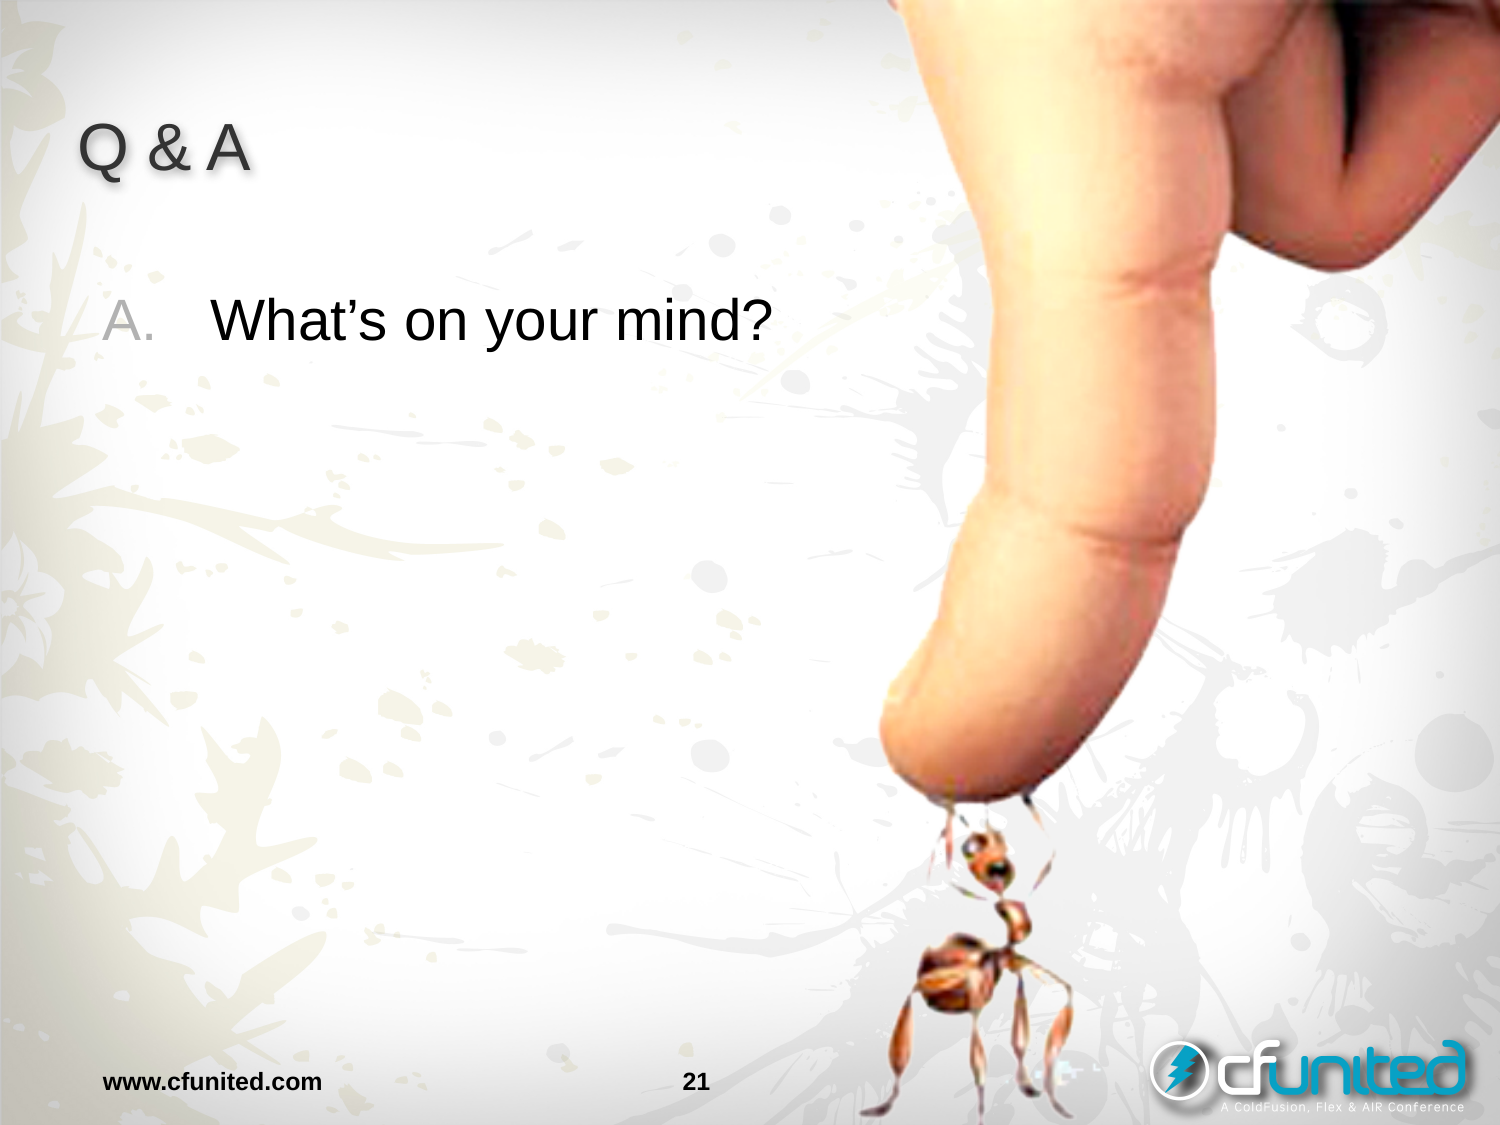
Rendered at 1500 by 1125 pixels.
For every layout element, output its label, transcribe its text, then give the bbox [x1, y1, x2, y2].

list What’s on your mind? [87, 274, 650, 1013]
picture [0, 0, 1500, 1125]
title Q & A [62, 62, 650, 226]
